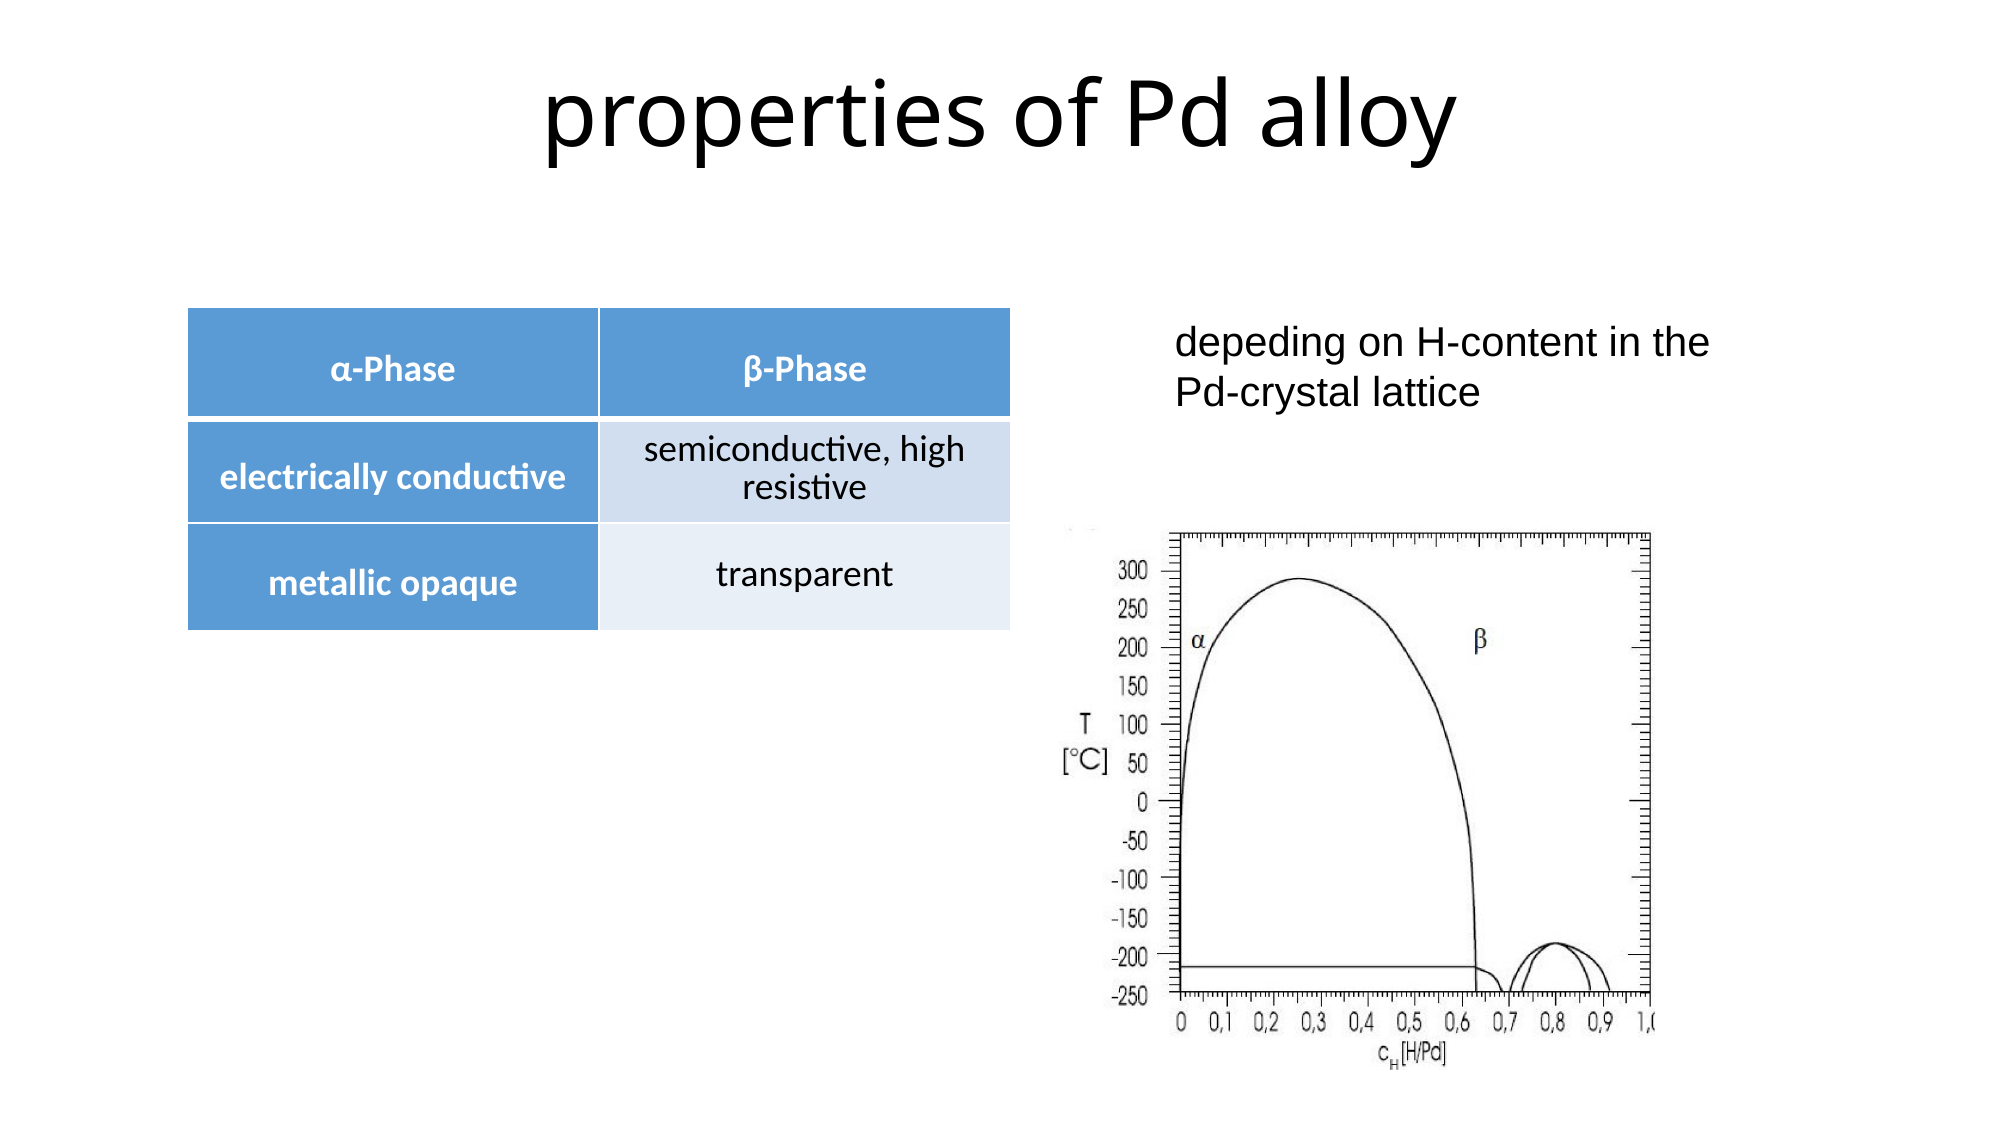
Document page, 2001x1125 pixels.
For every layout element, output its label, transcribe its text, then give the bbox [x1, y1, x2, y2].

table_cell transparent [600, 524, 1010, 630]
table_cell semiconductive, high resistive [600, 422, 1010, 522]
table_cell electrically conductive [188, 422, 598, 522]
table_cell metallic opaque [188, 524, 598, 630]
text_box properties of Pd alloy [137, 59, 1863, 278]
picture [1058, 525, 1655, 1072]
table_header α-Phase [188, 308, 598, 416]
text_box depeding on H-content in the Pd-crystal lattice [1160, 307, 1741, 422]
table_header β-Phase [600, 308, 1010, 416]
